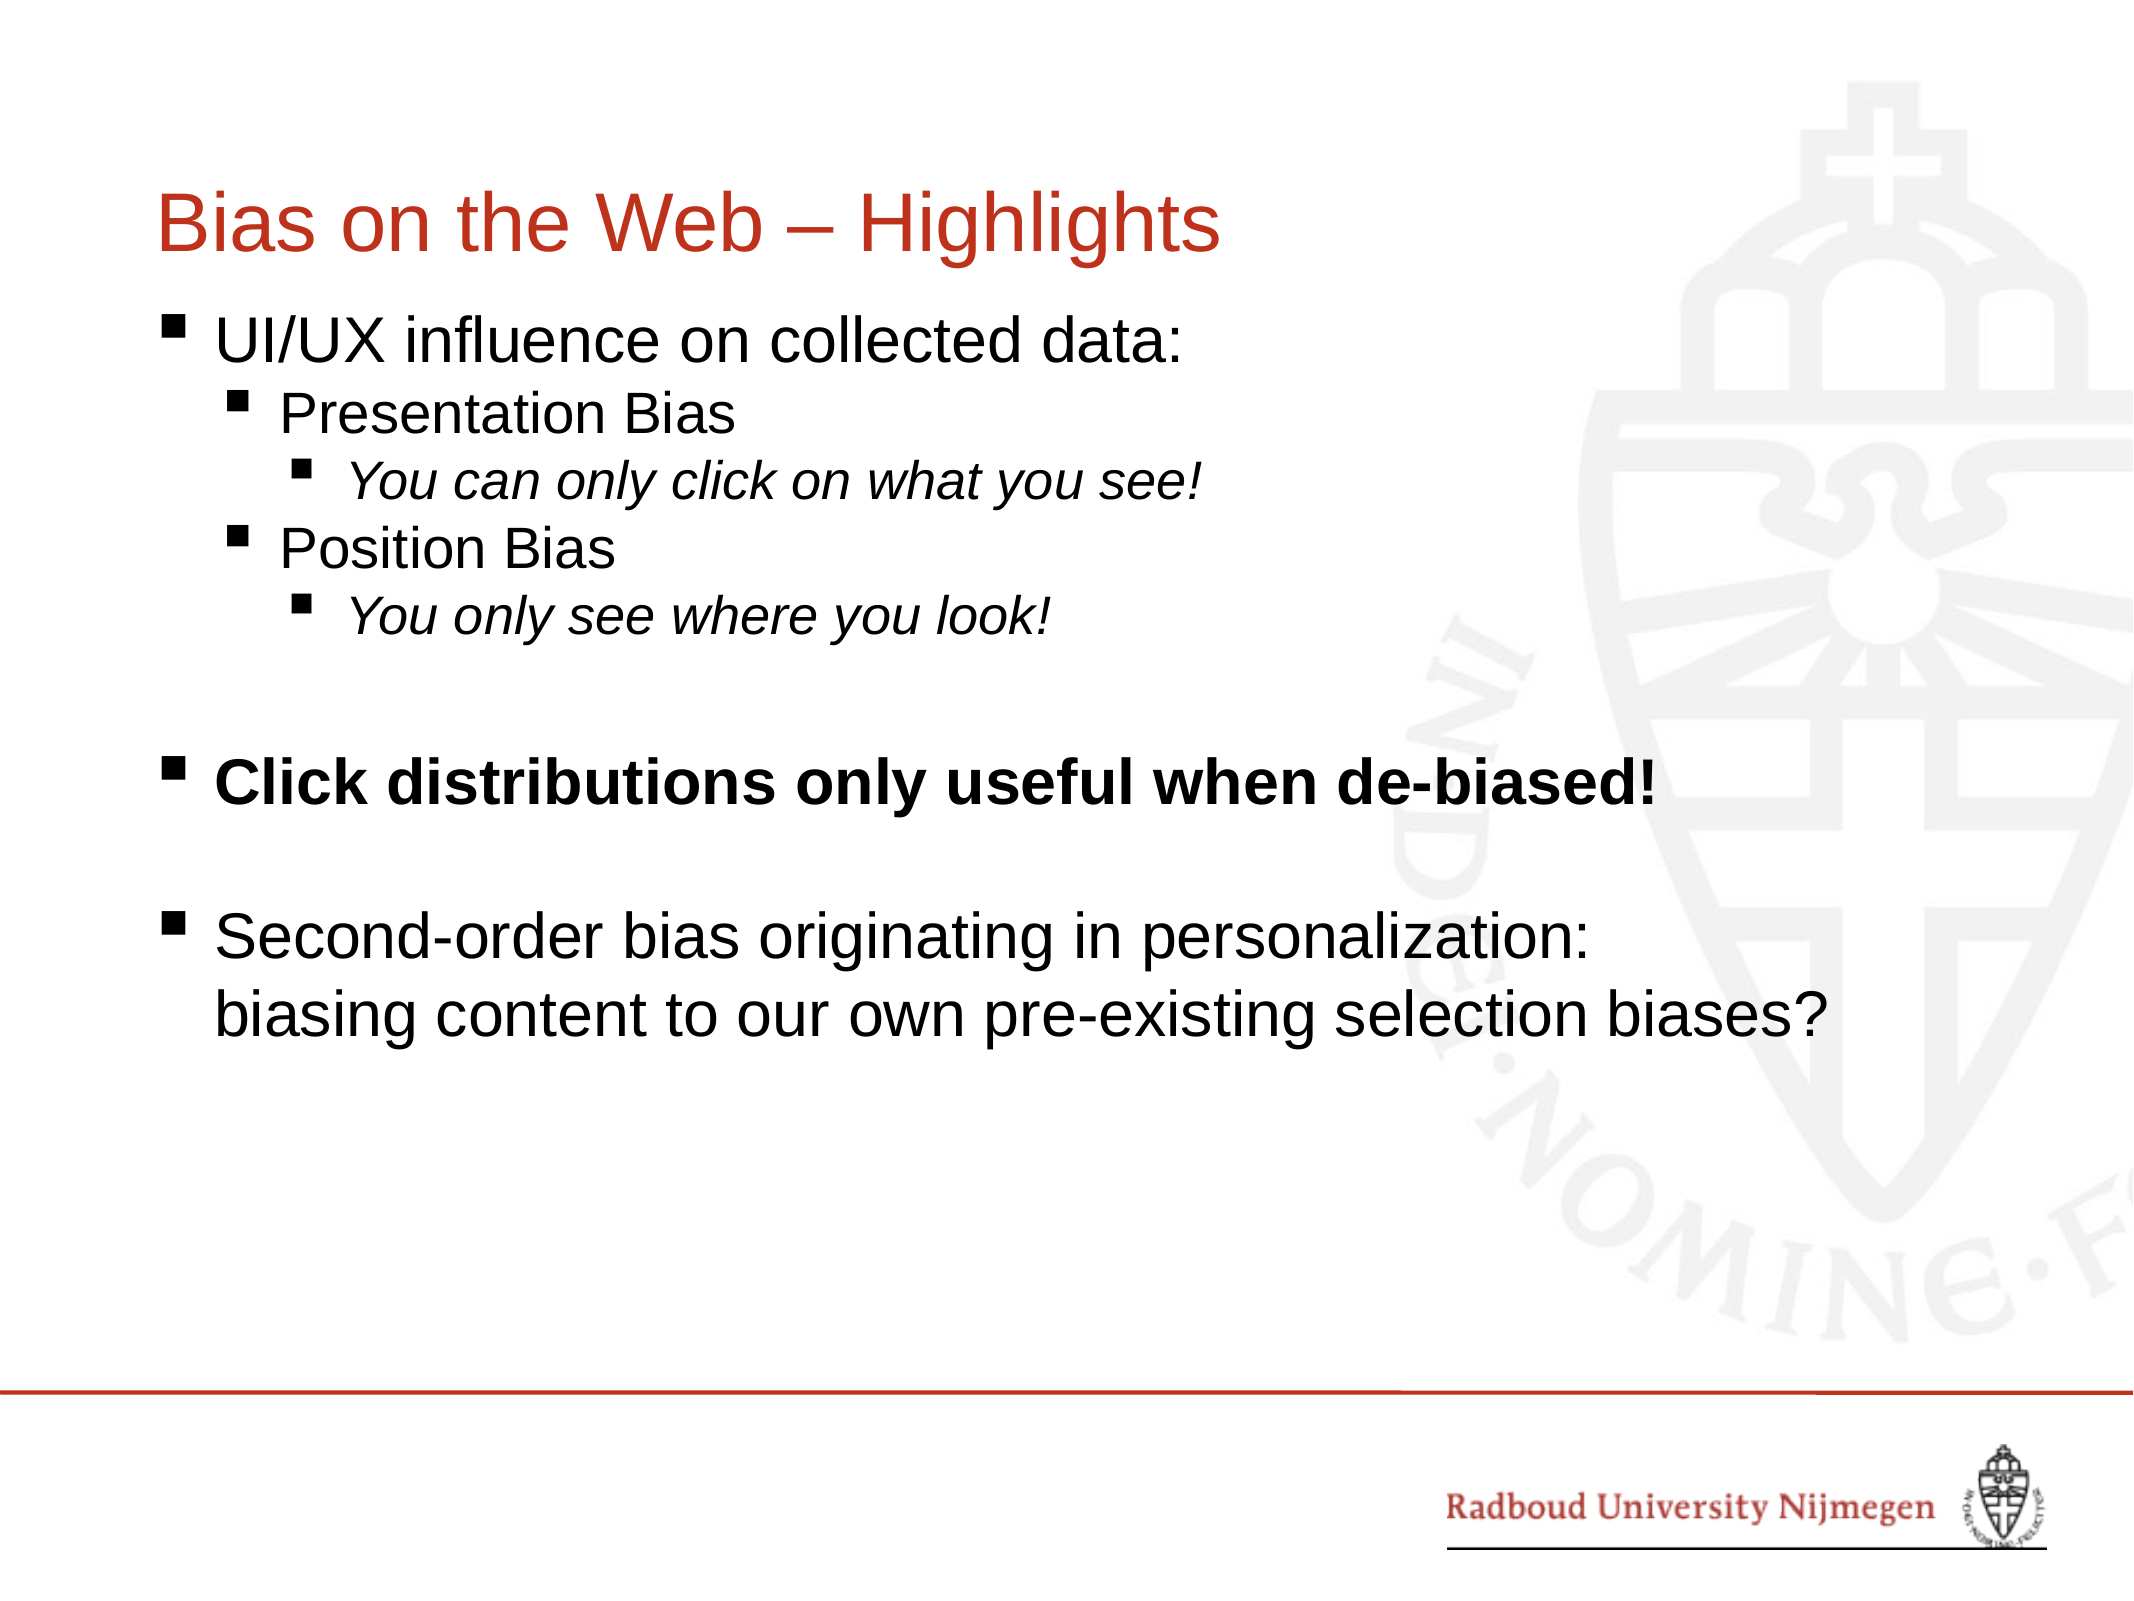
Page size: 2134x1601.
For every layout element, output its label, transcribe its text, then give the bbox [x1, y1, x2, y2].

picture [0, 1395, 2134, 1601]
title Bias on the Web – Highlights [147, 159, 1920, 278]
list UI/UX influence on collected data: Presentation Bias You can only click on what you see! Position Bias You only see where you look! Click distributions only useful when de-biased! Second-order bias originating in personalization: biasing content to our own pre-existing selection biases? [147, 289, 1920, 998]
picture [0, 0, 2134, 1390]
